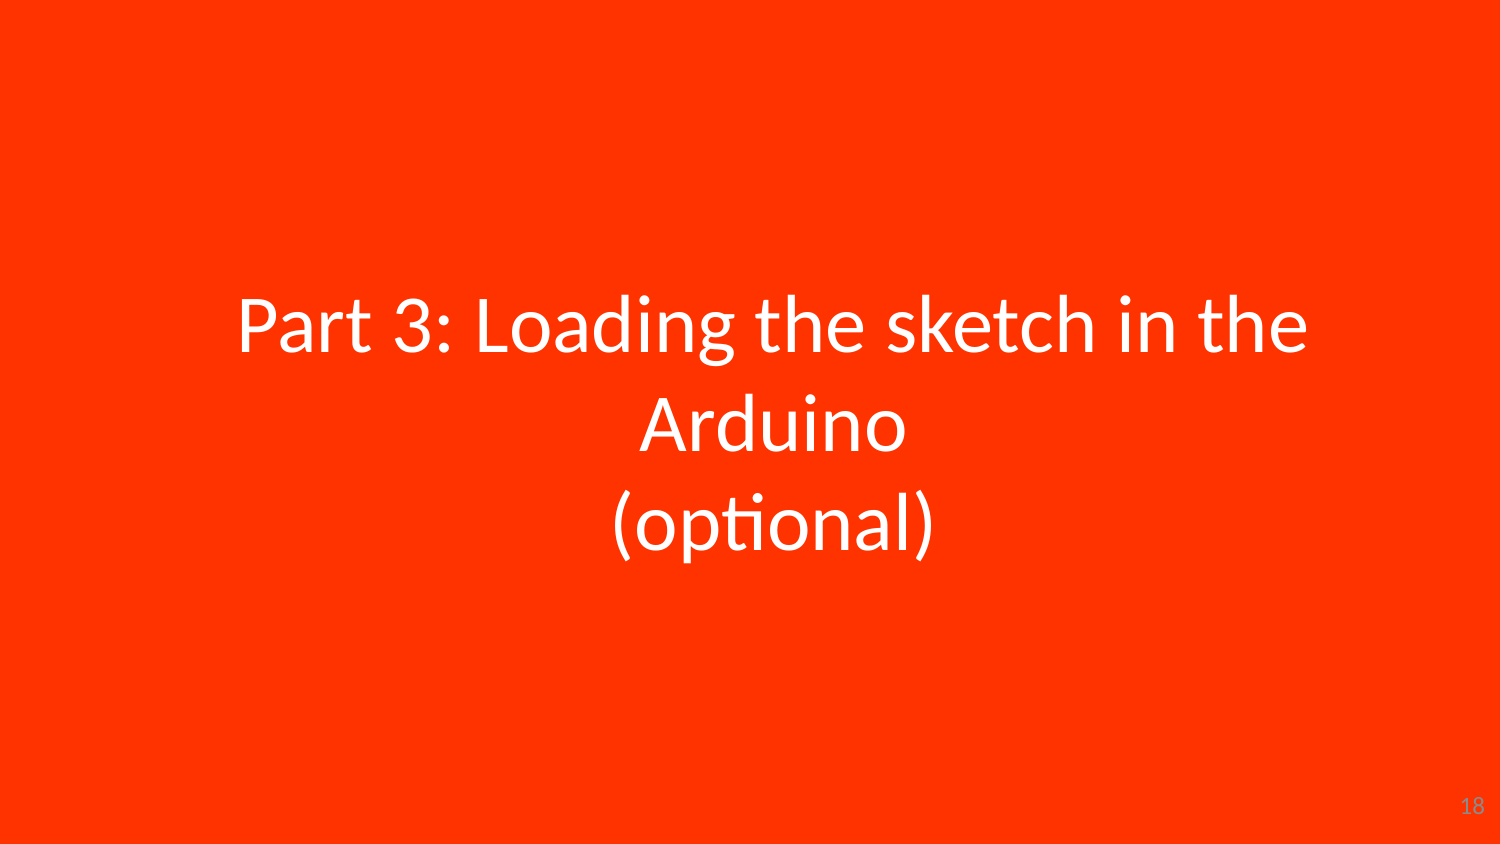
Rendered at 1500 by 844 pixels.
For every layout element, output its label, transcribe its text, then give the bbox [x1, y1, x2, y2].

title Part 3: Loading the sketch in the Arduino (optional) [112, 262, 1436, 576]
slide_number 18 [1415, 782, 1500, 828]
